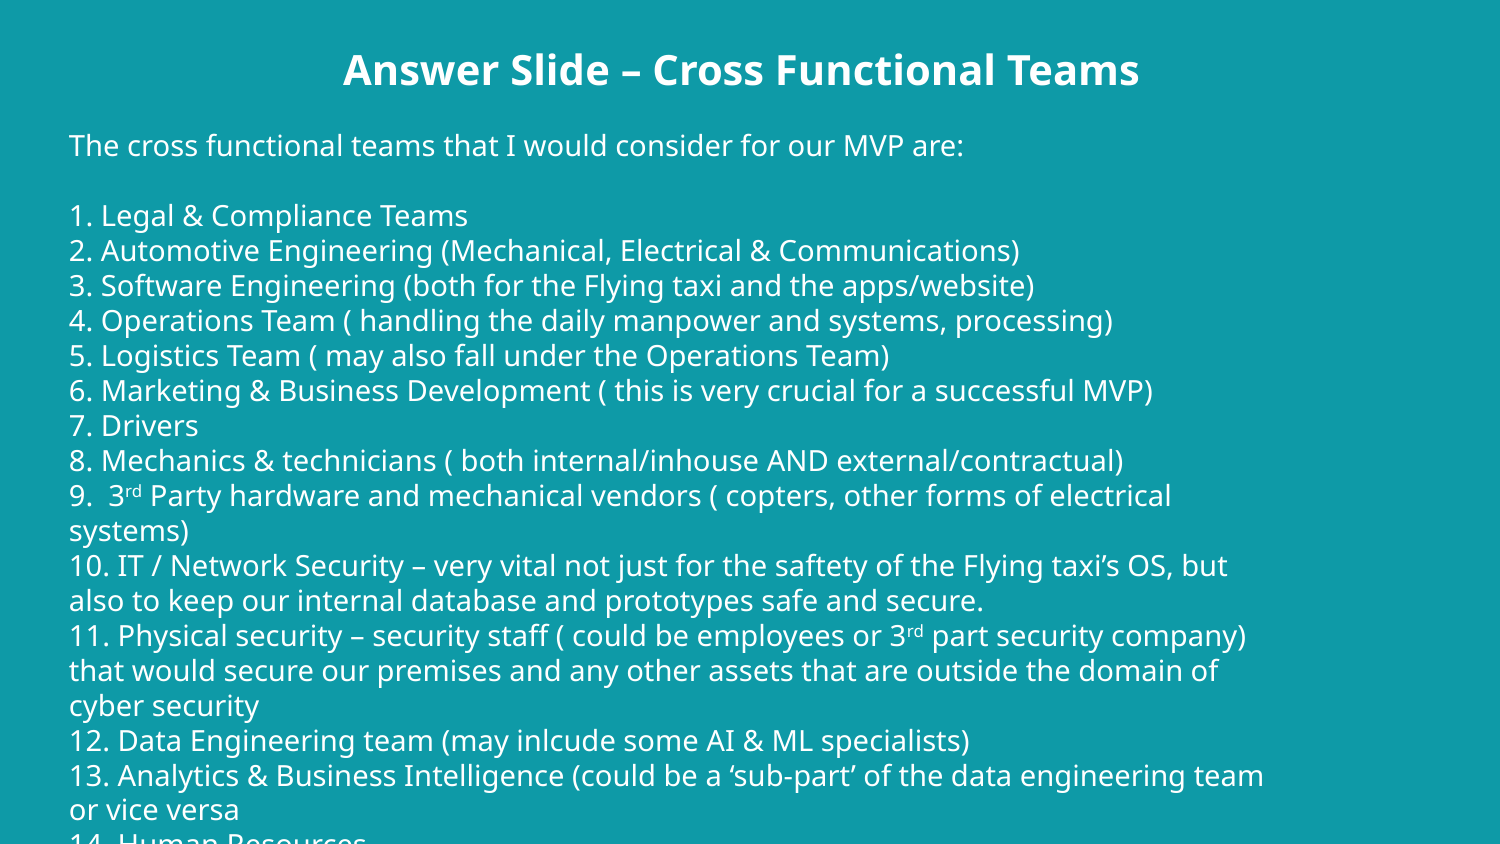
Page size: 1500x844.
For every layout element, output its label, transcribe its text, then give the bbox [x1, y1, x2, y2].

title The cross functional teams that I would consider for our MVP are: 1. Legal & Compliance Teams 2. Automotive Engineering (Mechanical, Electrical & Communications) 3. Software Engineering (both for the Flying taxi and the apps/website) 4. Operations Team ( handling the daily manpower and systems, processing) 5. Logistics Team ( may also fall under the Operations Team) 6. Marketing & Business Development ( this is very crucial for a successful MVP) 7. Drivers 8. Mechanics & technicians ( both internal/inhouse AND external/contractual) 9. 3rd Party hardware and mechanical vendors ( copters, other forms of electrical systems) 10. IT / Network Security – very vital not just for the saftety of the Flying taxi’s OS, but also to keep our internal database and prototypes safe and secure. 11. Physical security – security staff ( could be employees or 3rd part security company) that would secure our premises and any other assets that are outside the domain of cyber security 12. Data Engineering team (may inlcude some AI & ML specialists) 13. Analytics & Business Intelligence (could be a ‘sub-part’ of the data engineering team or vice versa 14. Human Resources [53, 112, 1290, 815]
title Answer Slide – Cross Functional Teams [42, 29, 1441, 113]
